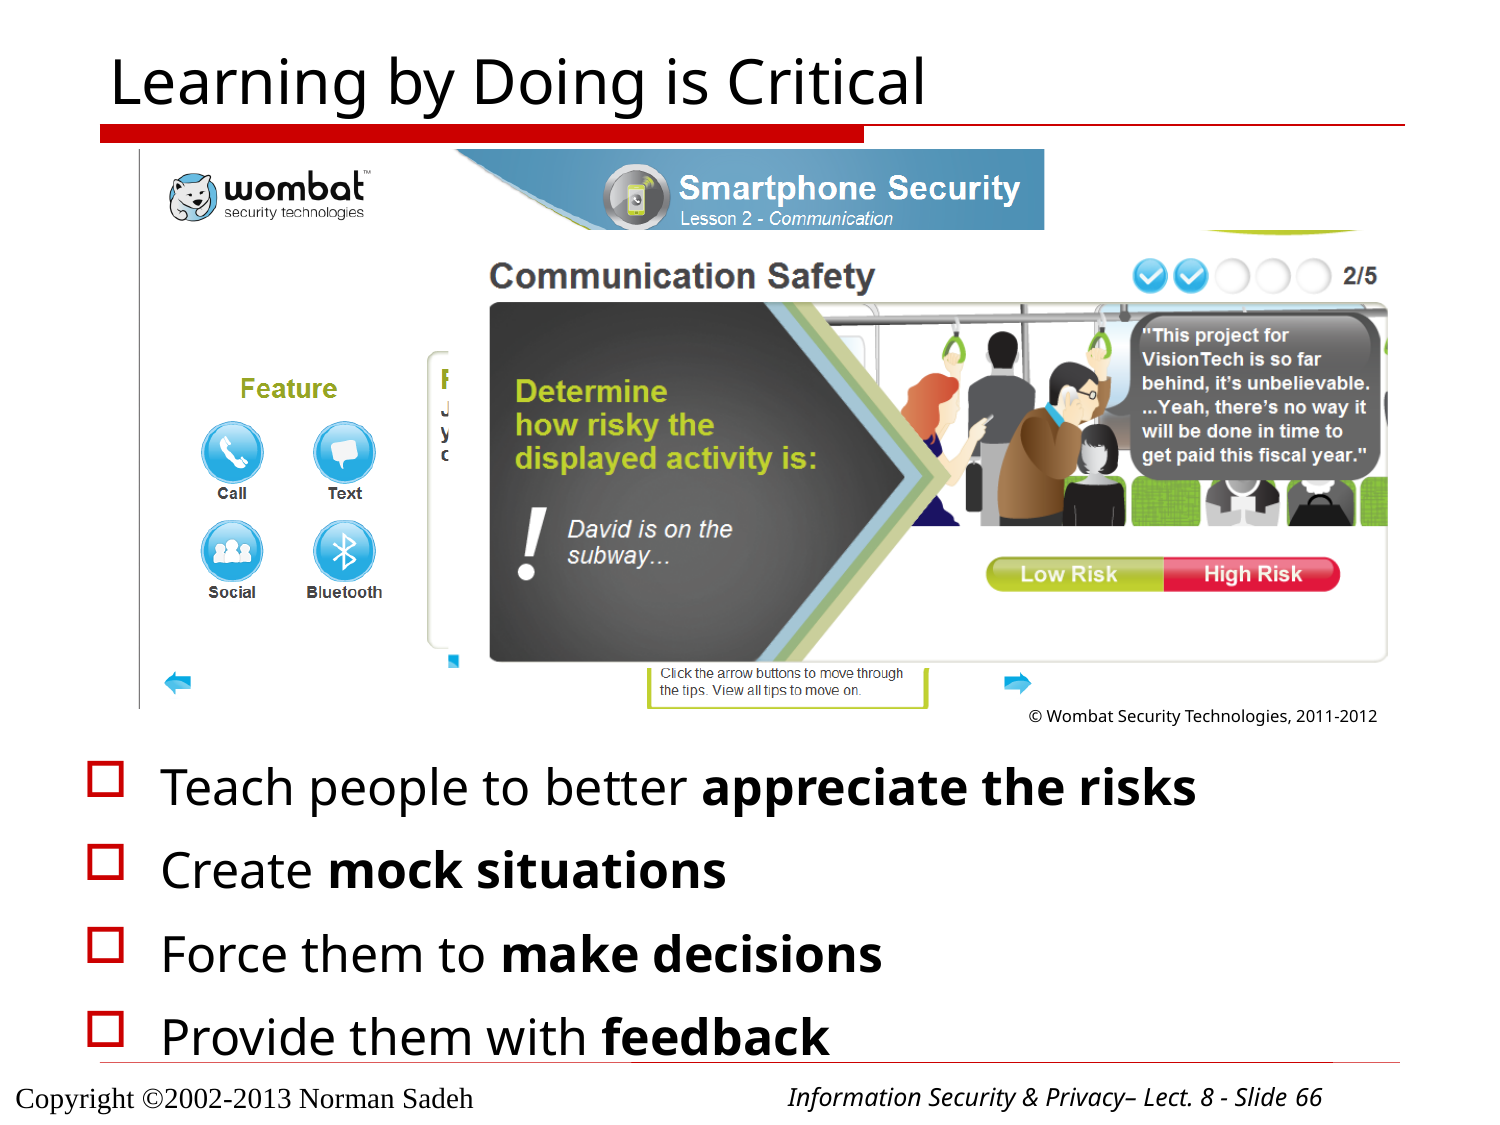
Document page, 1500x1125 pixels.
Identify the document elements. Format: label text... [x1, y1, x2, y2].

list Teach people to better appreciate the risks Create mock situations Force them to make decisions Provide them with feedback [68, 741, 1422, 1125]
title Learning by Doing is Critical [93, 24, 1407, 126]
picture [138, 149, 1441, 709]
text_box © Wombat Security Technologies, 2011-2012 [1013, 698, 1394, 733]
